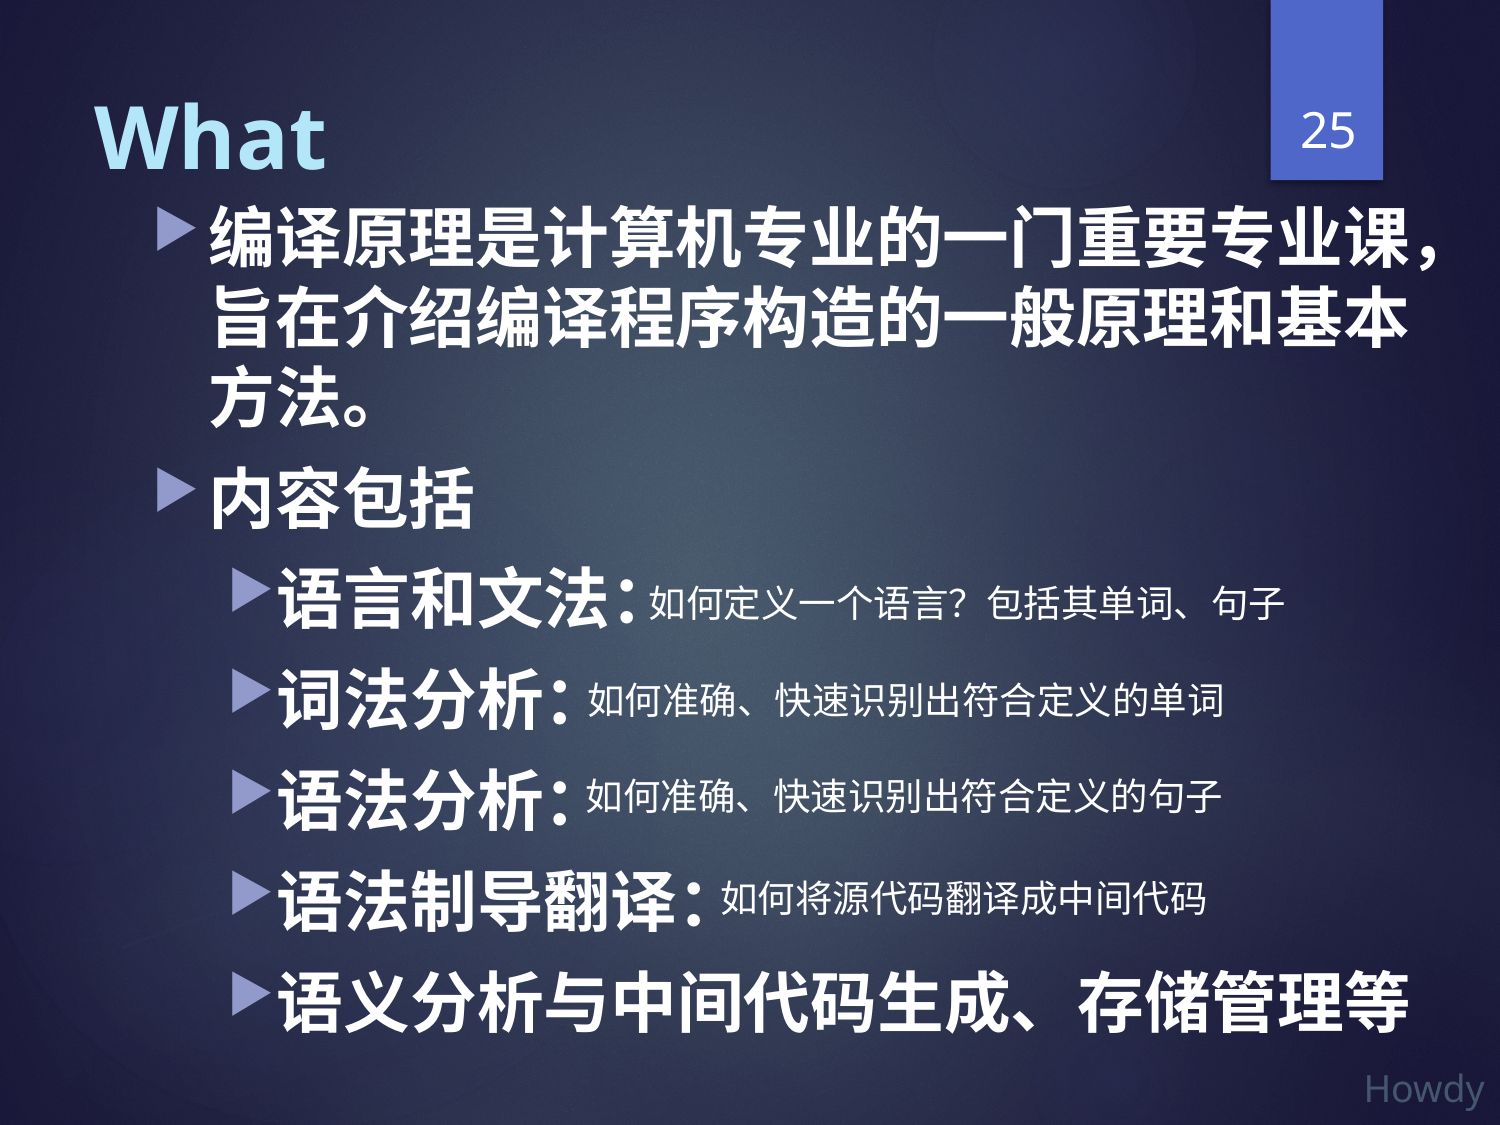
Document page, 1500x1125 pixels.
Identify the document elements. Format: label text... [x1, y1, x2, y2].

title What [79, 74, 1237, 225]
slide_number 25 [1277, 48, 1381, 175]
text_box 如何将源代码翻译成中间代码 [705, 867, 1223, 928]
text_box 如何准确、快速识别出符合定义的单词 [572, 669, 1241, 730]
list 编译原理是计算机专业的一门重要专业课，旨在介绍编译程序构造的一般原理和基本方法。 内容包括 语言和文法： 词法分析： 语法分析： 语法制导翻译： 语义分析与中间代码生成、存储管理等 [137, 188, 1442, 1125]
text_box 如何准确、快速识别出符合定义的句子 [571, 765, 1239, 826]
text_box 如何定义一个语言？包括其单词、句子 [634, 572, 1302, 633]
